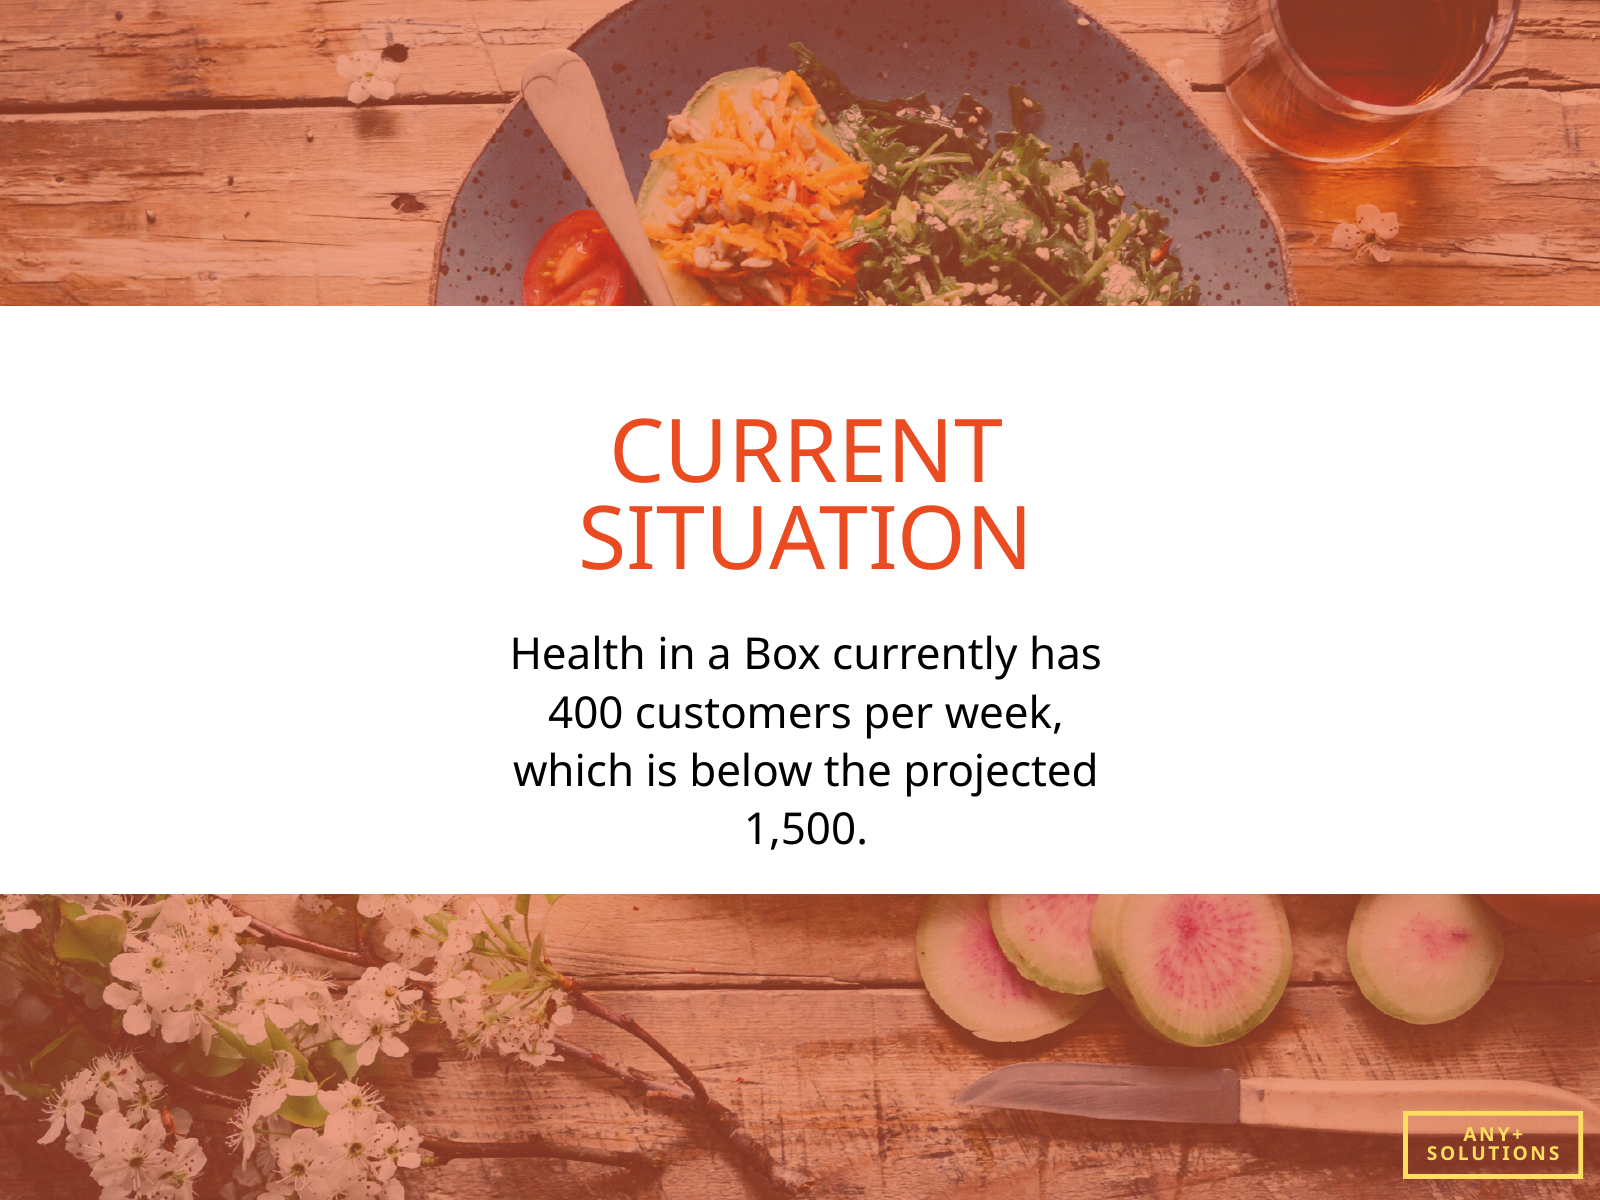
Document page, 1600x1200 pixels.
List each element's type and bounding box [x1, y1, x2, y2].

text_box [1402, 1110, 1584, 1180]
text_box [0, 0, 1600, 305]
text_box [507, 402, 1105, 787]
text_box [0, 905, 1600, 1200]
text_box [0, 305, 1600, 894]
